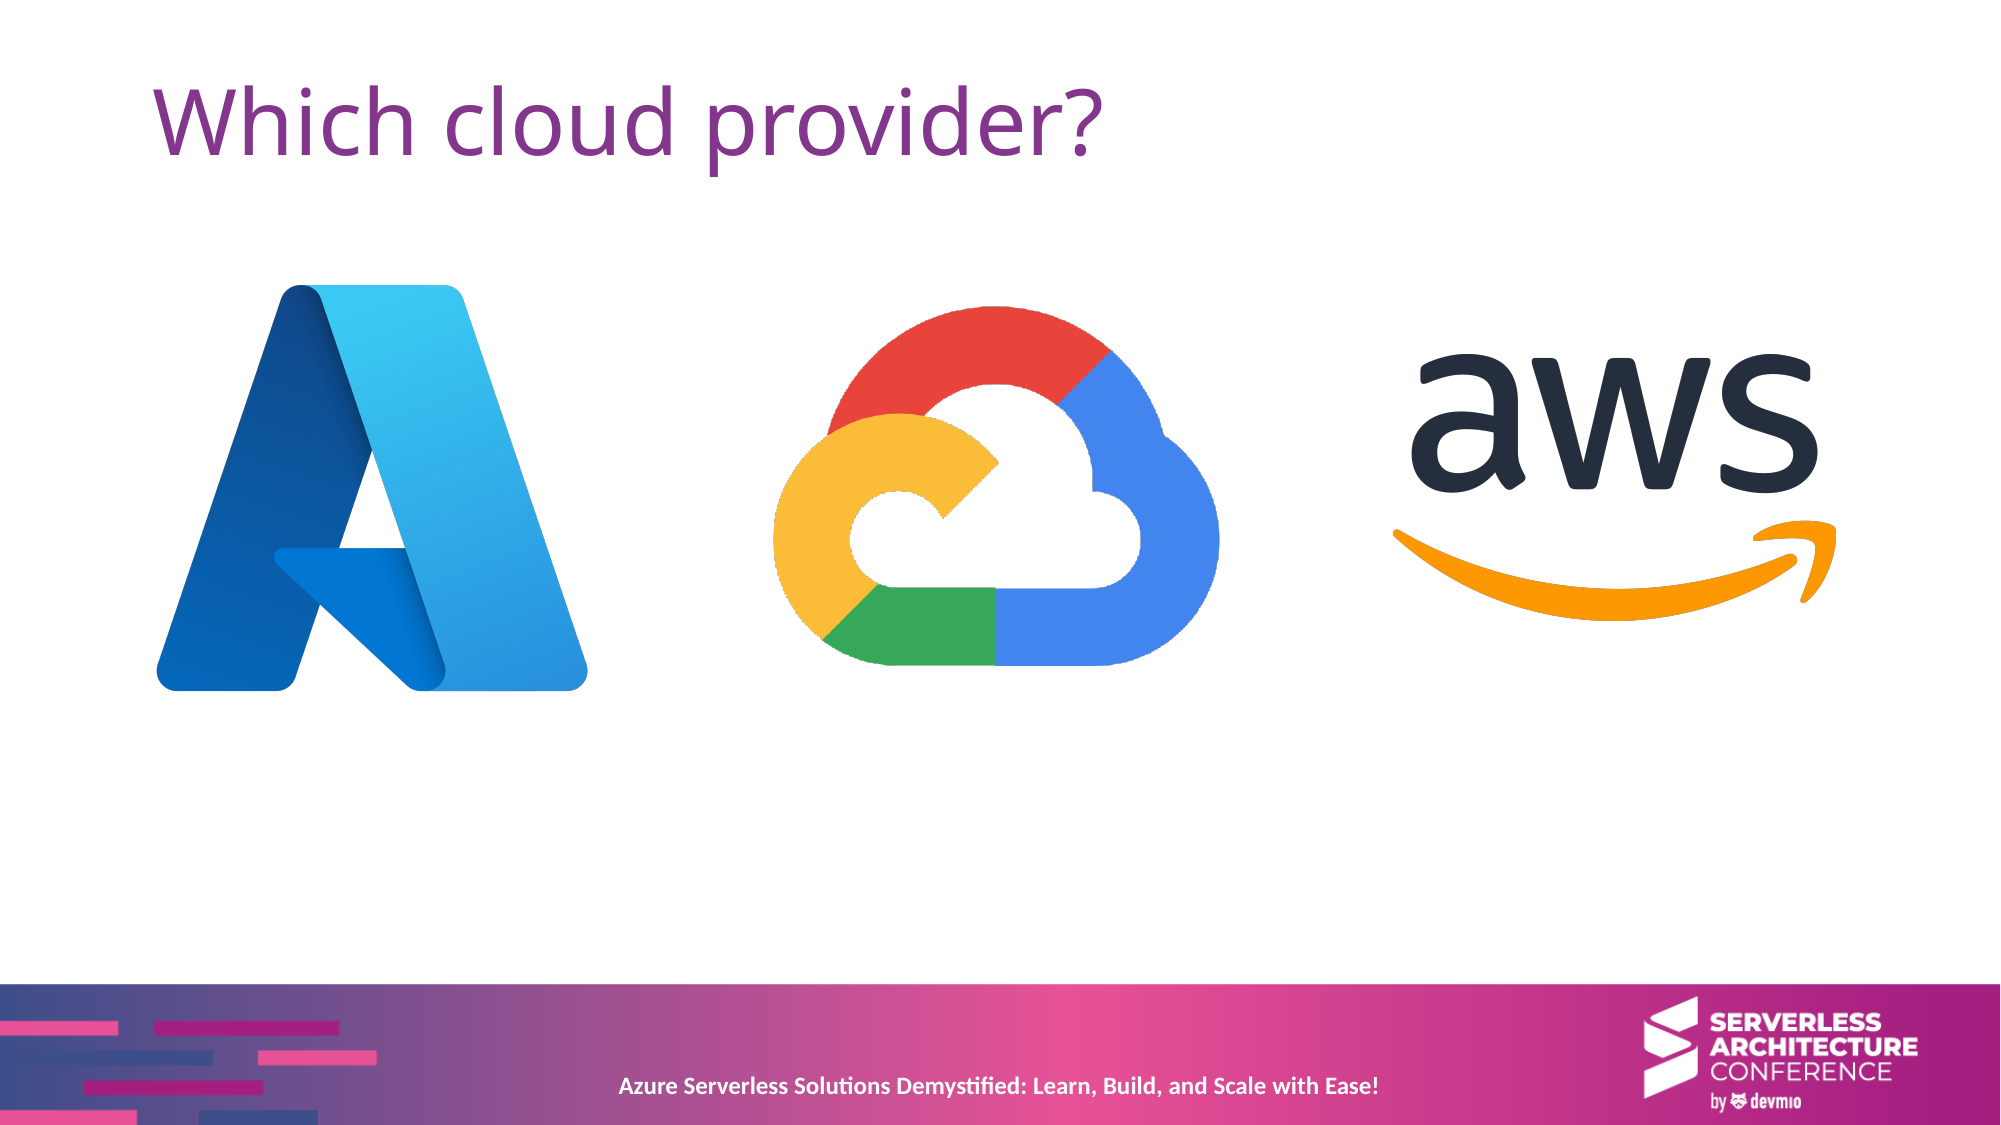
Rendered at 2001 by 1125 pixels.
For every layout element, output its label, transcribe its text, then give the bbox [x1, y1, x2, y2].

title Which cloud provider? [137, 17, 1863, 235]
picture [0, 0, 2001, 1125]
